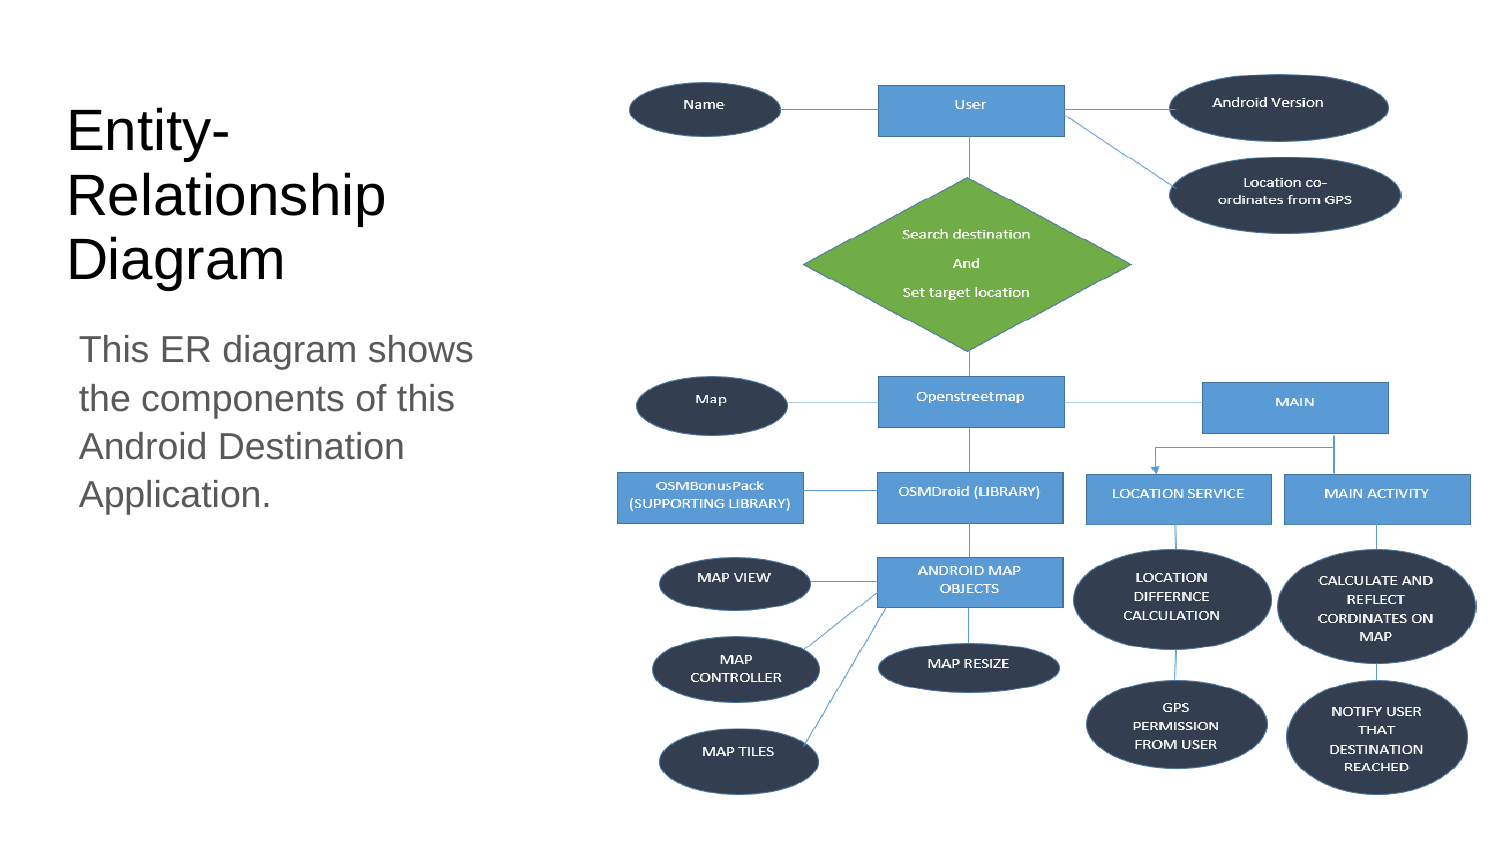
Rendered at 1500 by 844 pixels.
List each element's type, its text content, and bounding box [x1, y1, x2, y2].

picture [567, 35, 1477, 811]
title Entity-Relationship Diagram [51, 82, 562, 308]
list This ER diagram shows the components of this Android Destination Application. [63, 307, 525, 799]
